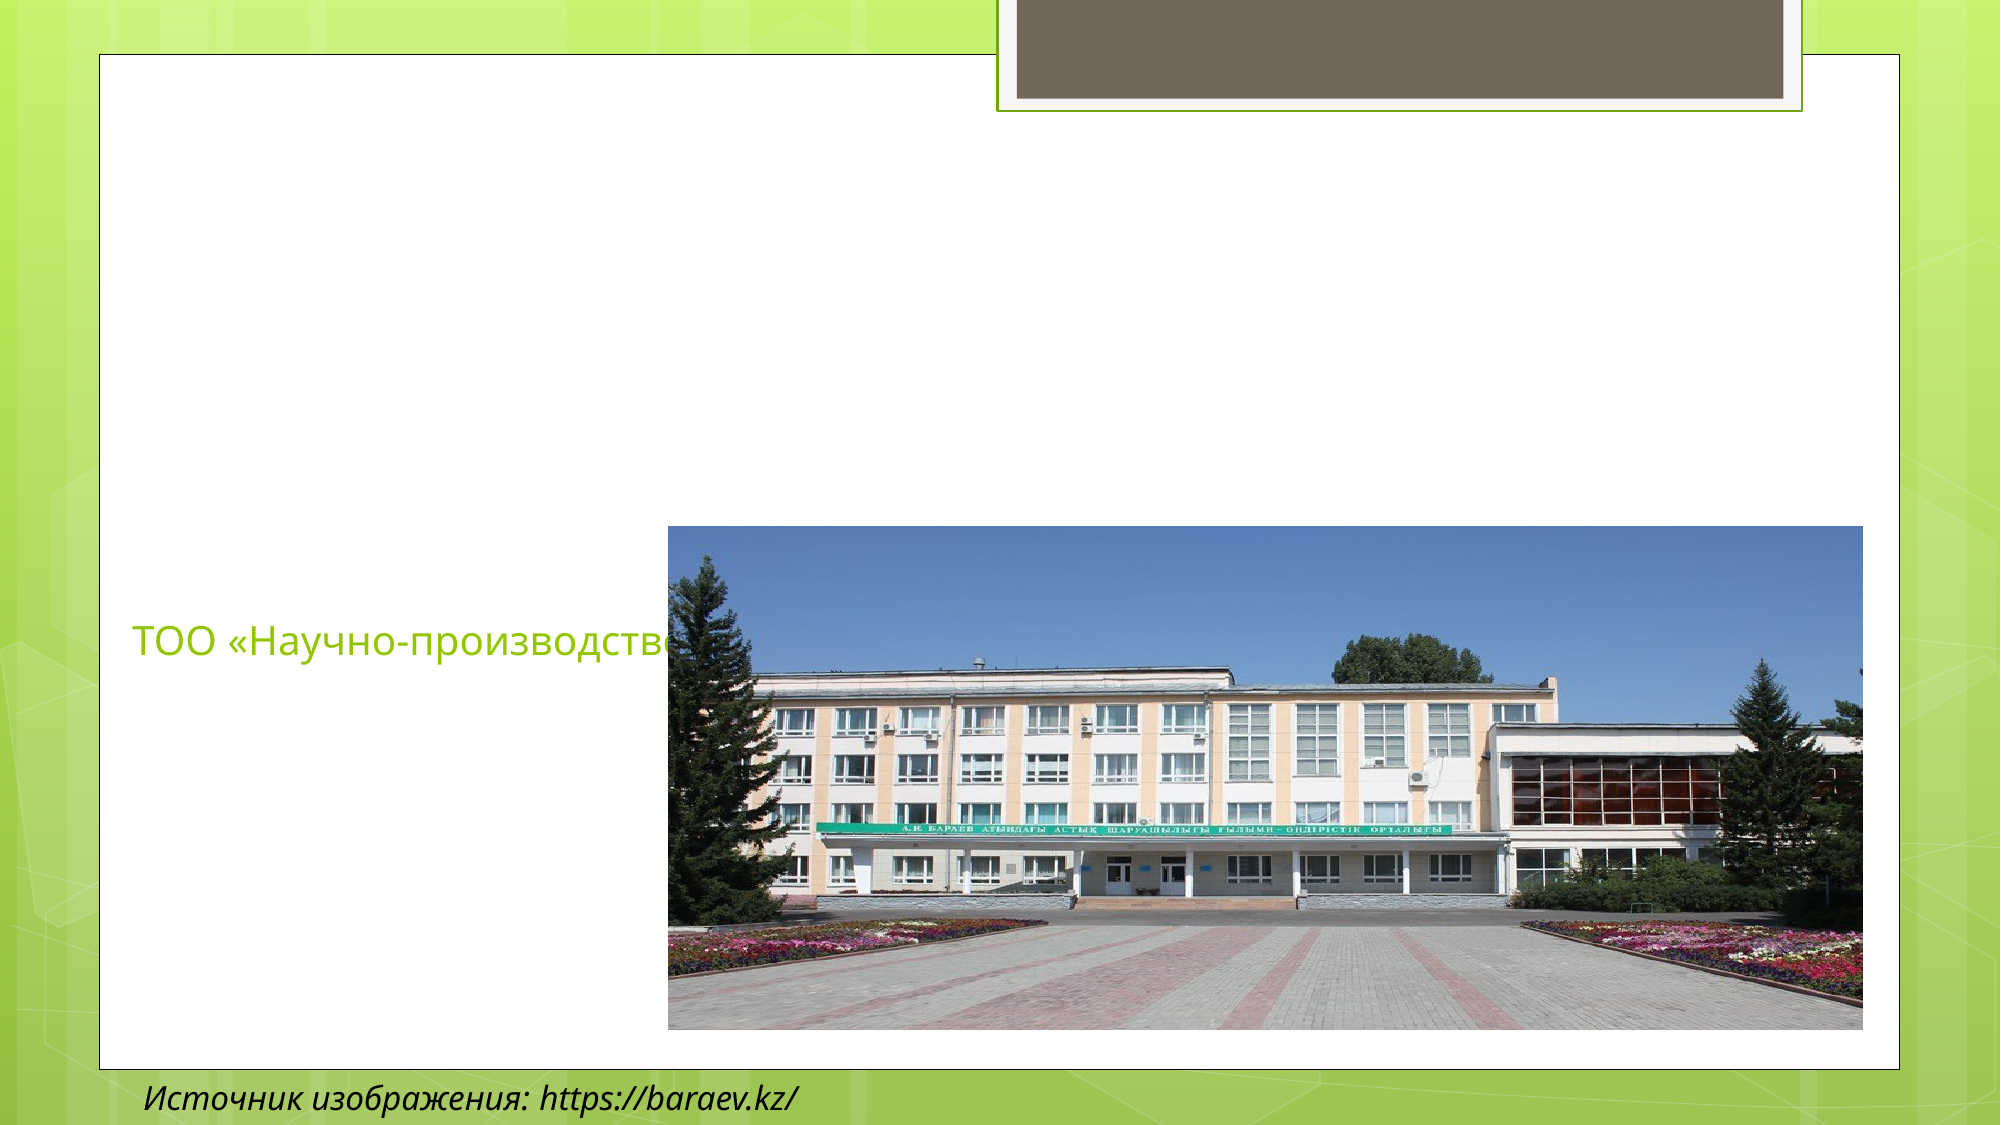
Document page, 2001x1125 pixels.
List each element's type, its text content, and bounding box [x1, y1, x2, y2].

picture [668, 526, 1863, 1030]
title ТОО «Научно-производственный центр зернового хозяйства им. А. И. Бараева» [117, 569, 662, 720]
text_box Источник изображения: https://baraev.kz/ [128, 1069, 813, 1125]
